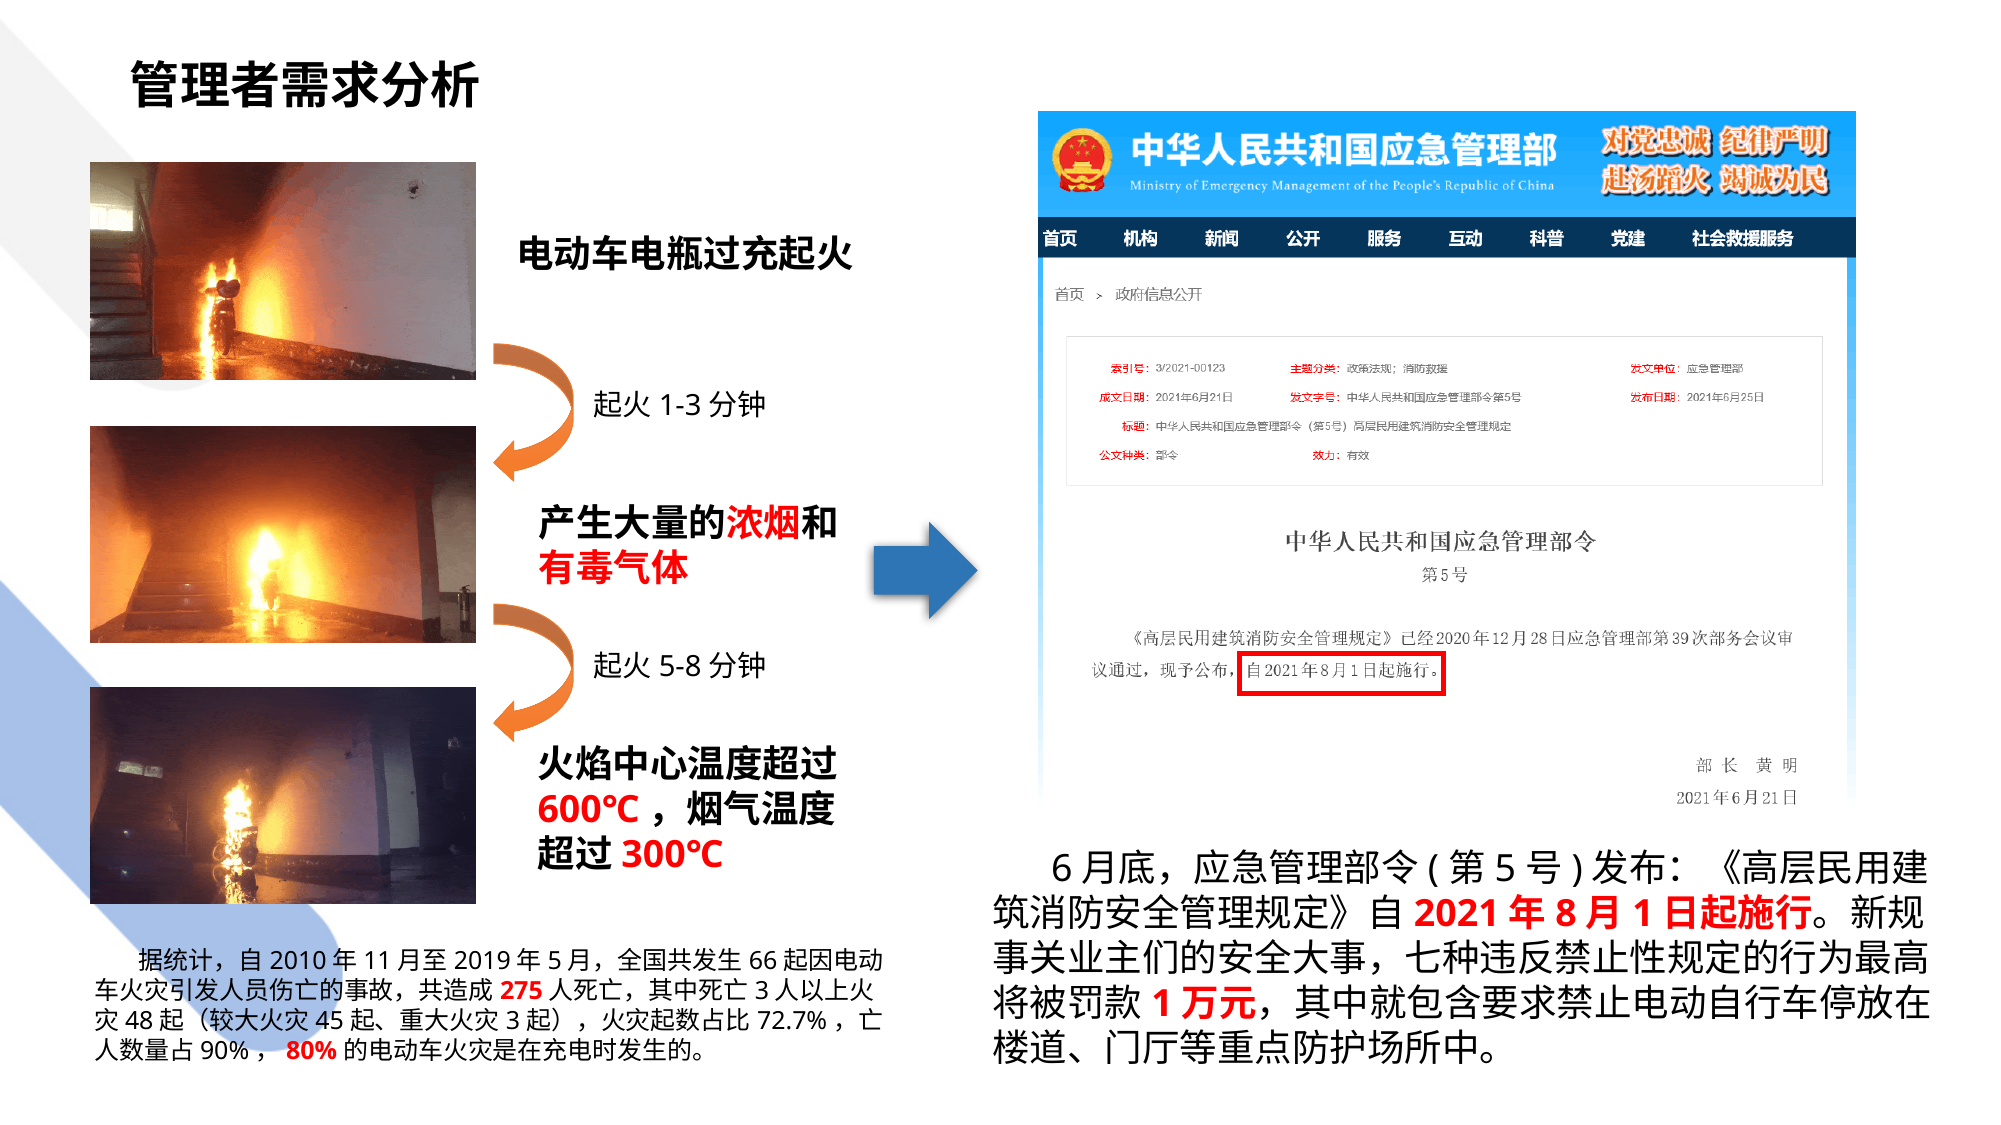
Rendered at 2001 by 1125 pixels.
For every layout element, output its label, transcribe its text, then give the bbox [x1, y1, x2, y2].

text_box 起火1-3分钟 [578, 379, 782, 429]
text_box 火焰中心温度超过600℃，烟气温度超过300℃ [522, 732, 874, 883]
text_box [493, 603, 574, 743]
text_box 电动车电瓶过充起火 [501, 222, 949, 283]
text_box [875, 521, 978, 619]
text_box 6月底，应急管理部令(第5号)发布：《高层民用建筑消防安全管理规定》自2021年8月1日起施行。新规事关业主们的安全大事，七种违反禁止性规定的行为最高将被罚款1万元，其中就包含要求禁止电动自行车停放在楼道、门厅等重点防护场所中。 [977, 836, 1951, 1077]
text_box 据统计，自2010年11月至2019年5月，全国共发生66起因电动车火灾引发人员伤亡的事故，共造成275人死亡，其中死亡3人以上火灾48起（较大火灾45起、重大火灾3起），火灾起数占比72.7%，亡人数量占90%，80%的电动车火灾是在充电时发生的。 [79, 937, 909, 1072]
text_box 管理者需求分析 [115, 45, 495, 121]
text_box 起火5-8分钟 [578, 639, 782, 690]
text_box 产生大量的浓烟和有毒气体 [523, 491, 875, 597]
picture [0, 0, 2000, 1125]
text_box [493, 343, 574, 483]
